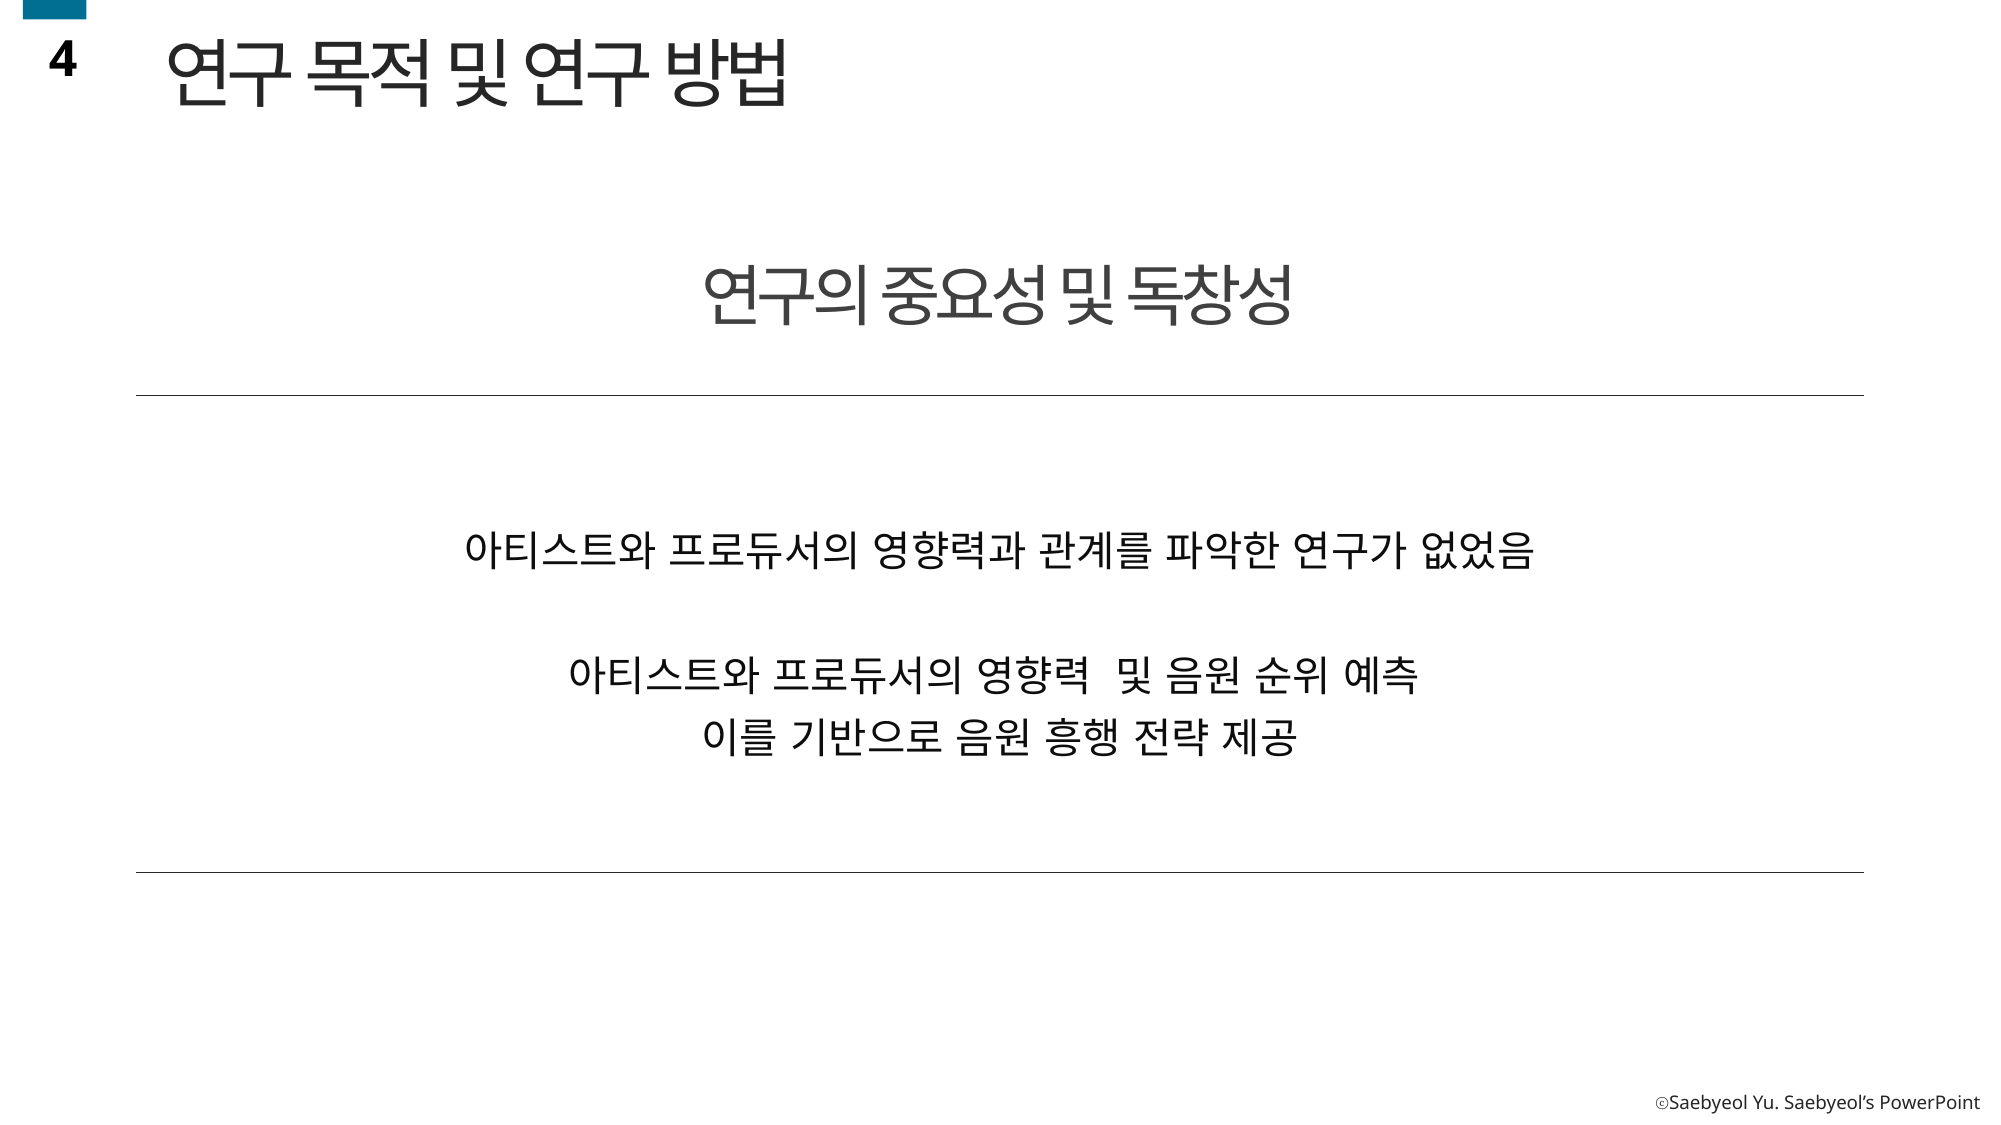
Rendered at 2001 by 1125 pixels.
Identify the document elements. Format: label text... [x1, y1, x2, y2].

text_box 아티스트와 프로듀서의 영향력과 관계를 파악한 연구가 없었음 아티스트와 프로듀서의 영향력 및 음원 순위 예측 이를 기반으로 음원 흥행 전략 제공 [251, 504, 1749, 770]
text_box 연구의 중요성 및 독창성 [686, 245, 1313, 341]
text_box 4 [33, 19, 93, 95]
text_box [22, 0, 87, 21]
text_box 연구 목적 및 연구 방법 [149, 19, 810, 125]
